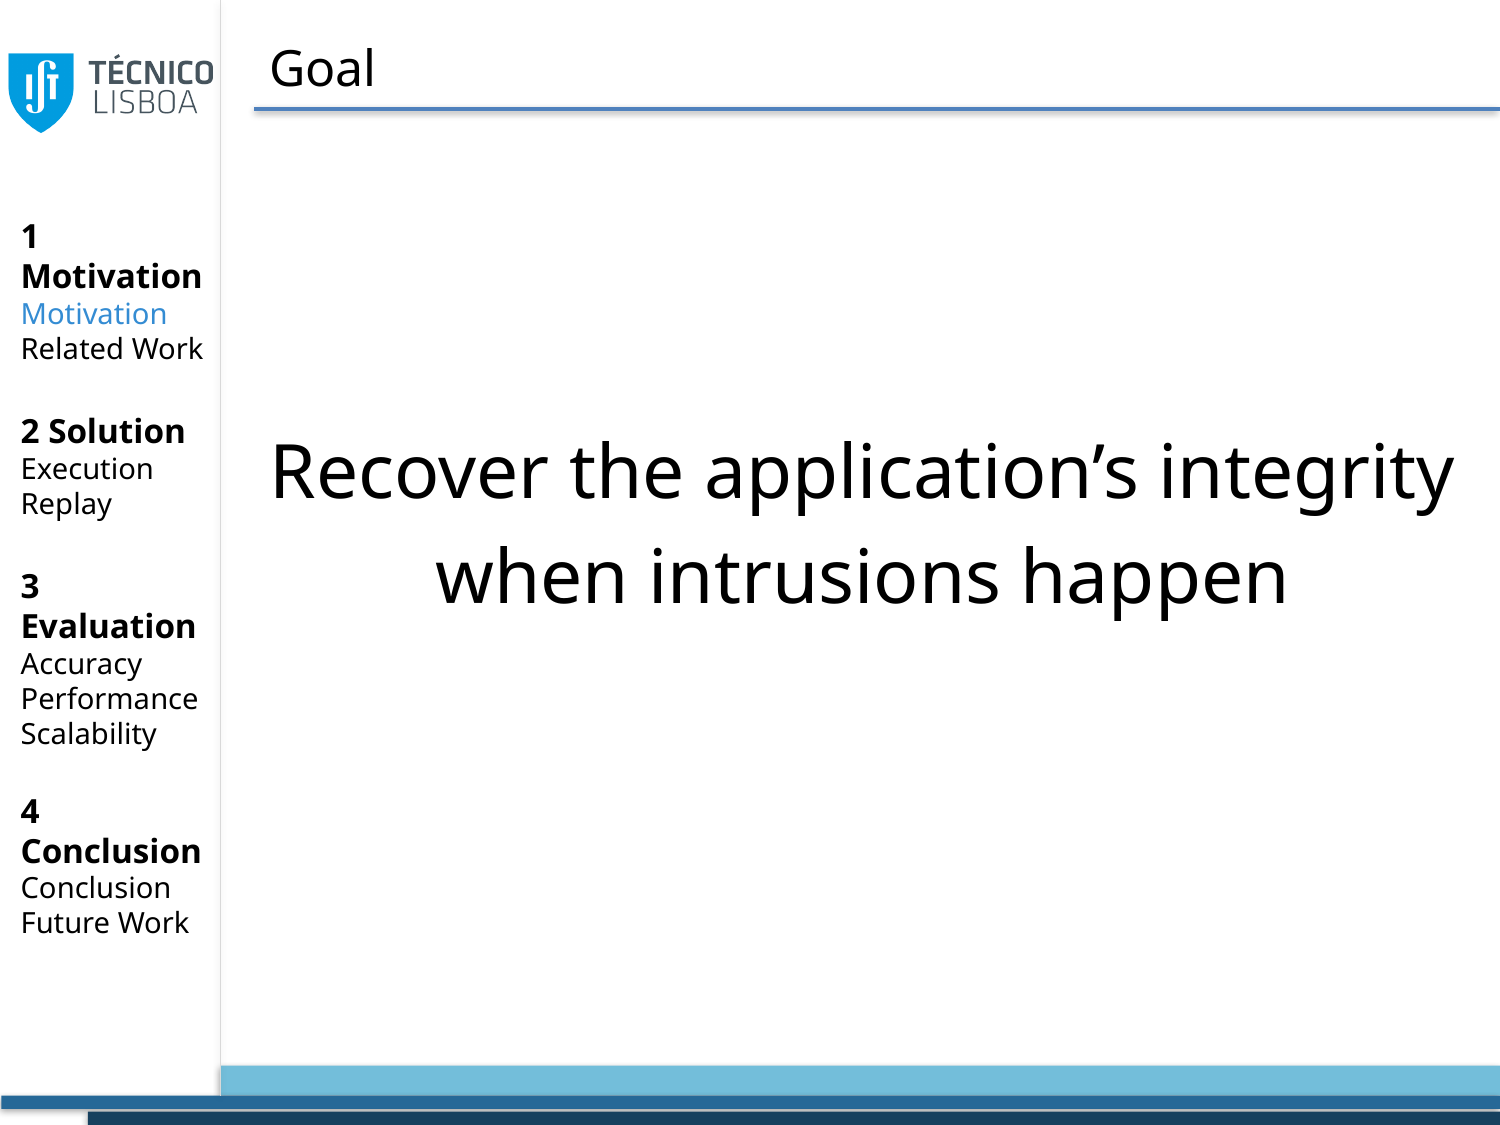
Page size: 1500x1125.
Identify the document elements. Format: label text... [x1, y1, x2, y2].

title Goal [254, 33, 964, 100]
text_box 1 Motivation Motivation Related Work 2 Solution Execution Replay 3 Evaluation Accuracy Performance Scalability 4 Conclusion Conclusion Future Work [5, 208, 225, 982]
list Recover the application’s integrity when intrusions happen [254, 134, 1472, 1043]
picture [7, 52, 215, 135]
